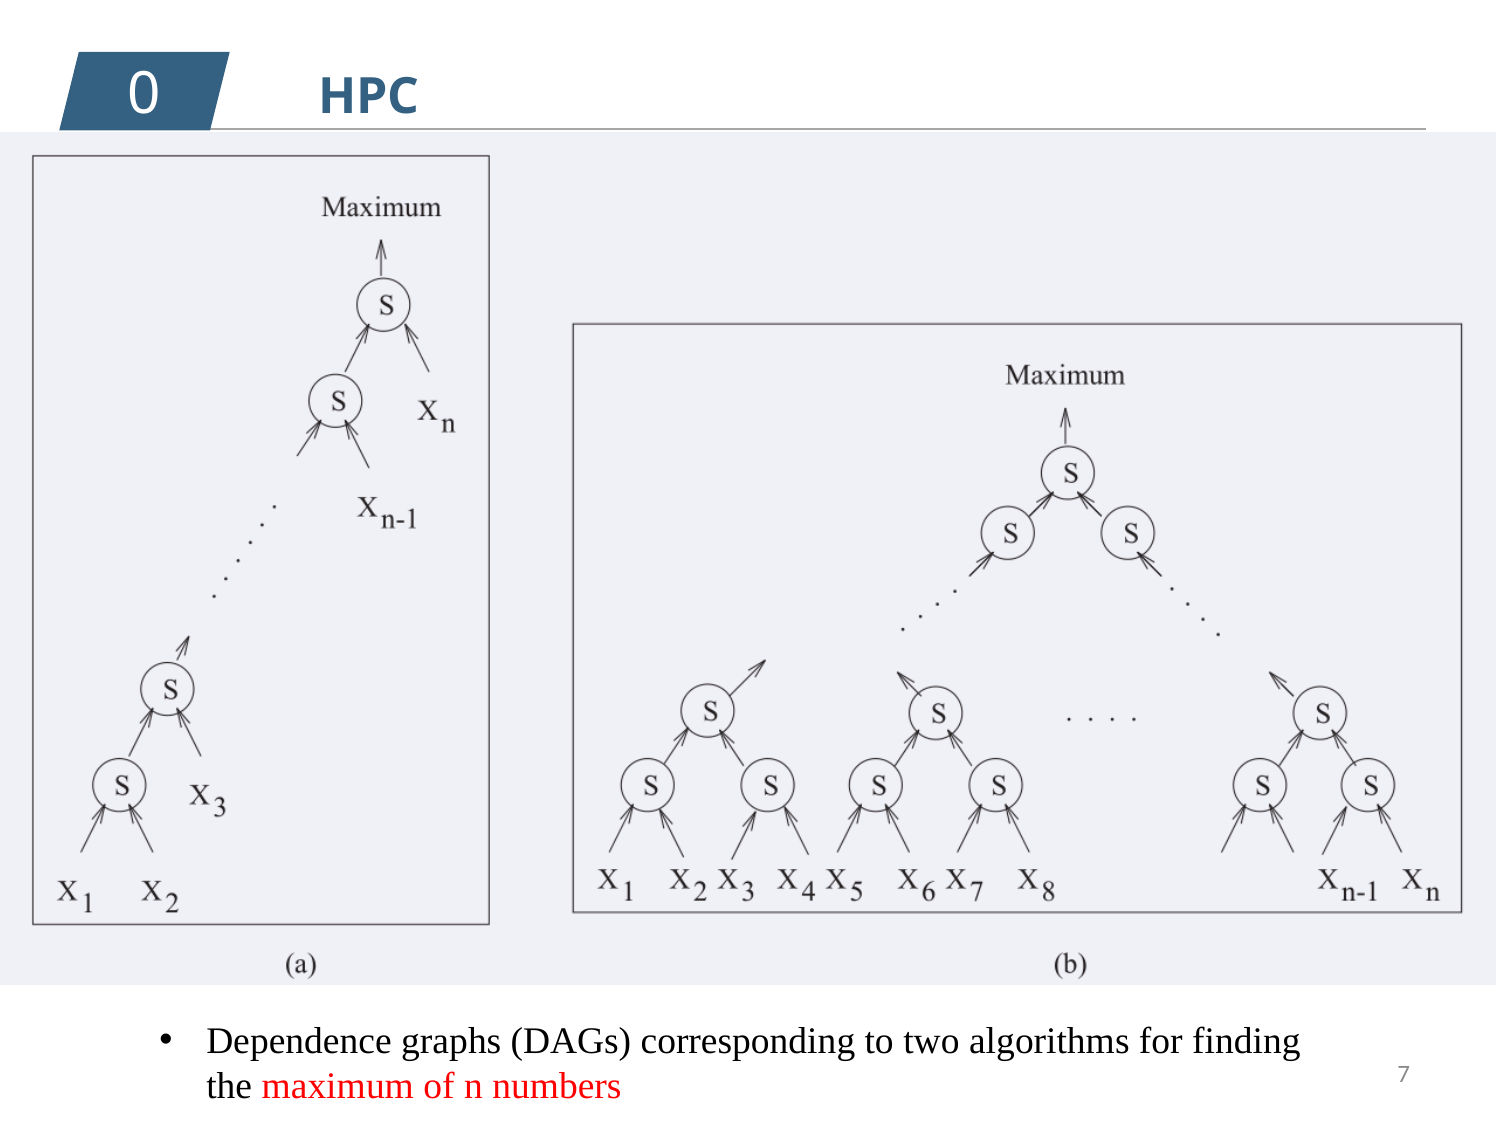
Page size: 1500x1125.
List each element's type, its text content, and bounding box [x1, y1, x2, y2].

text_box Dependence graphs (DAGs) corresponding to two algorithms for finding the maximum of n numbers [144, 1008, 1340, 1114]
picture [0, 131, 1496, 985]
text_box 0 [60, 48, 229, 130]
slide_number 7 [1340, 1042, 1425, 1103]
text_box HPC [303, 56, 435, 128]
text_box [183, 985, 1500, 1125]
